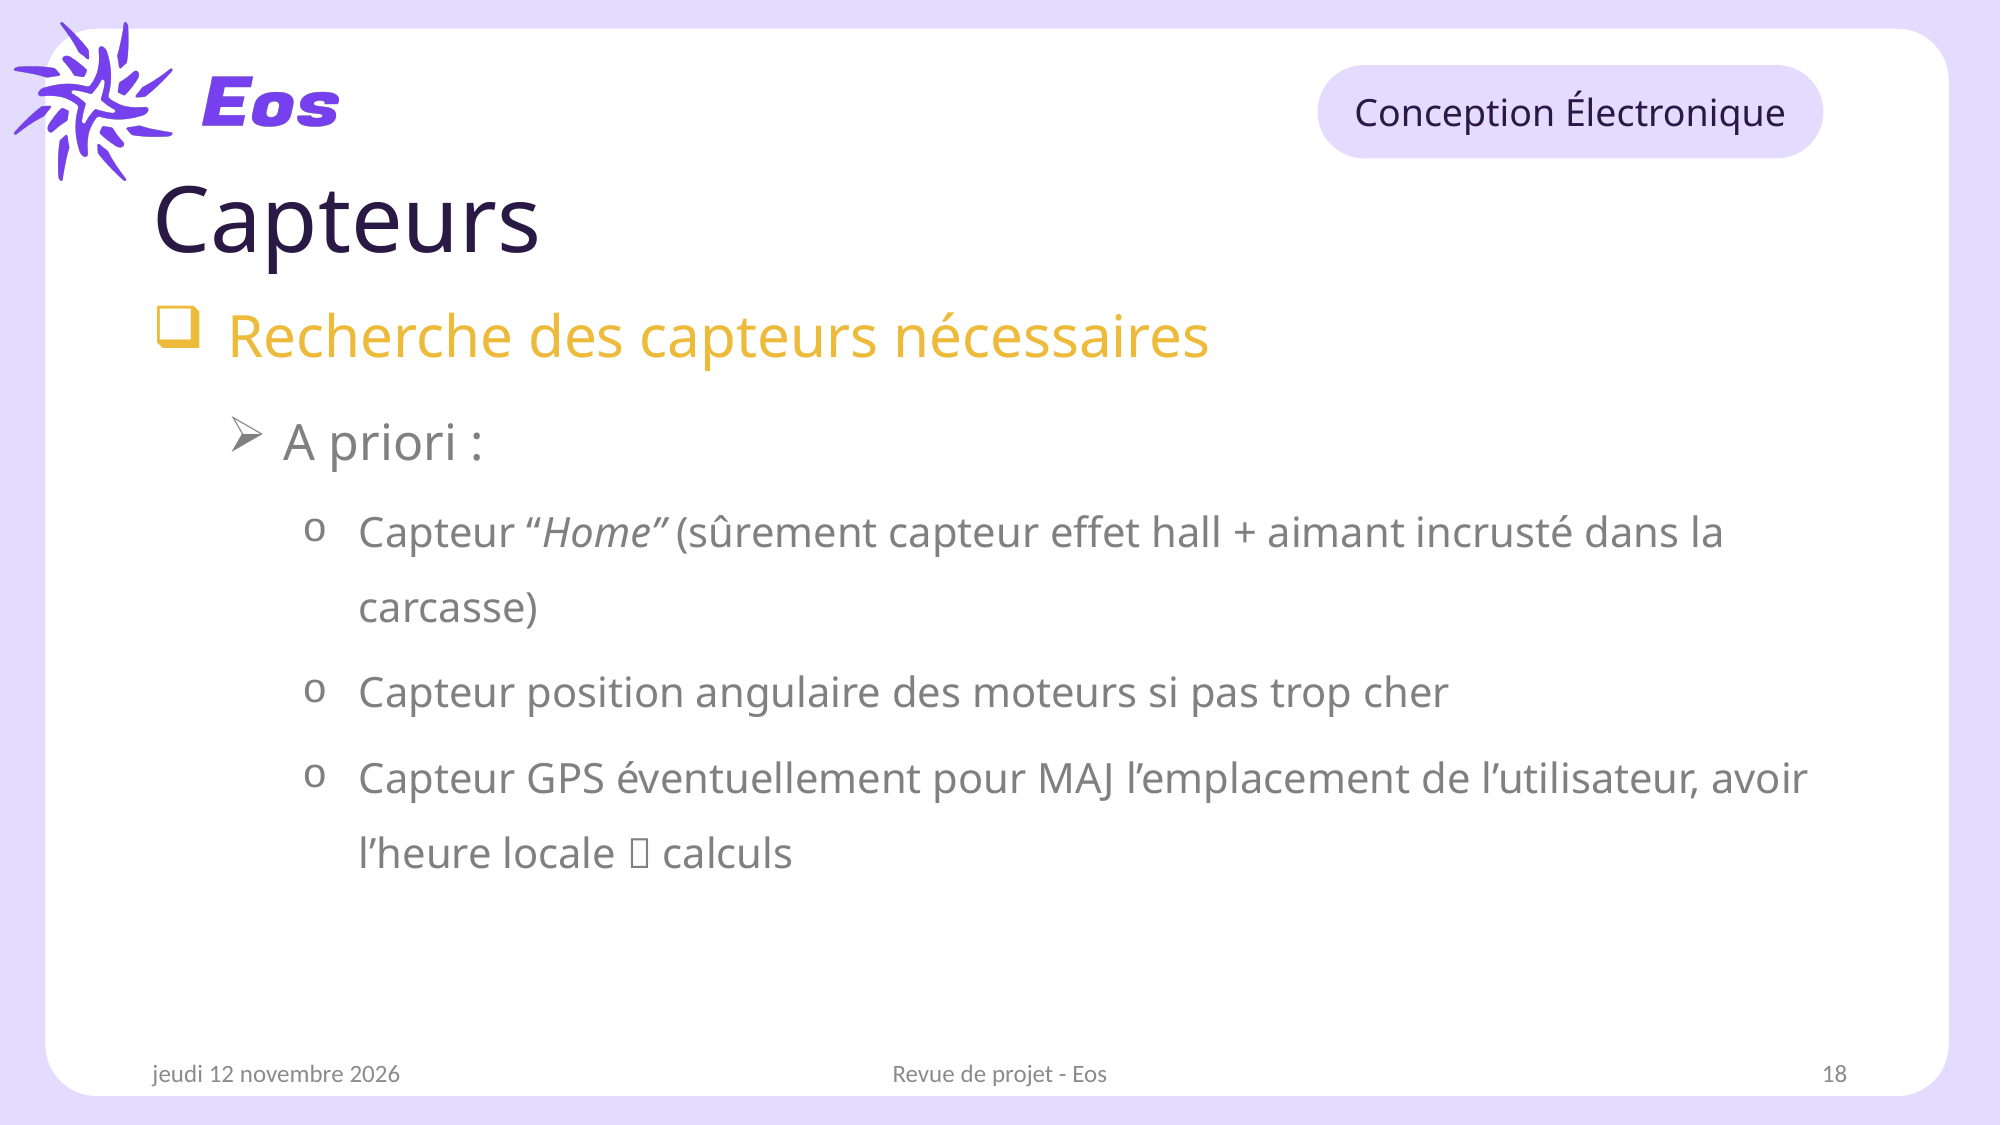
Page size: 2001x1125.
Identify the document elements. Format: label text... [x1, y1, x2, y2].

slide_number 18 [1412, 1042, 1863, 1103]
title Capteurs [137, 158, 1863, 288]
list Recherche des capteurs nécessaires A priori : Capteur “Home” (sûrement capteur effet hall + aimant incrusté dans la carcasse) Capteur position angulaire des moteurs si pas trop cher Capteur GPS éventuellement pour MAJ l’emplacement de l’utilisateur, avoir l’heure locale  calculs [137, 299, 1863, 1014]
footer Revue de projet - Eos [662, 1042, 1338, 1103]
text_box Conception Électronique [1316, 63, 1825, 160]
slide_number jeudi 20 février 2025 [137, 1042, 588, 1103]
picture [14, 22, 339, 181]
